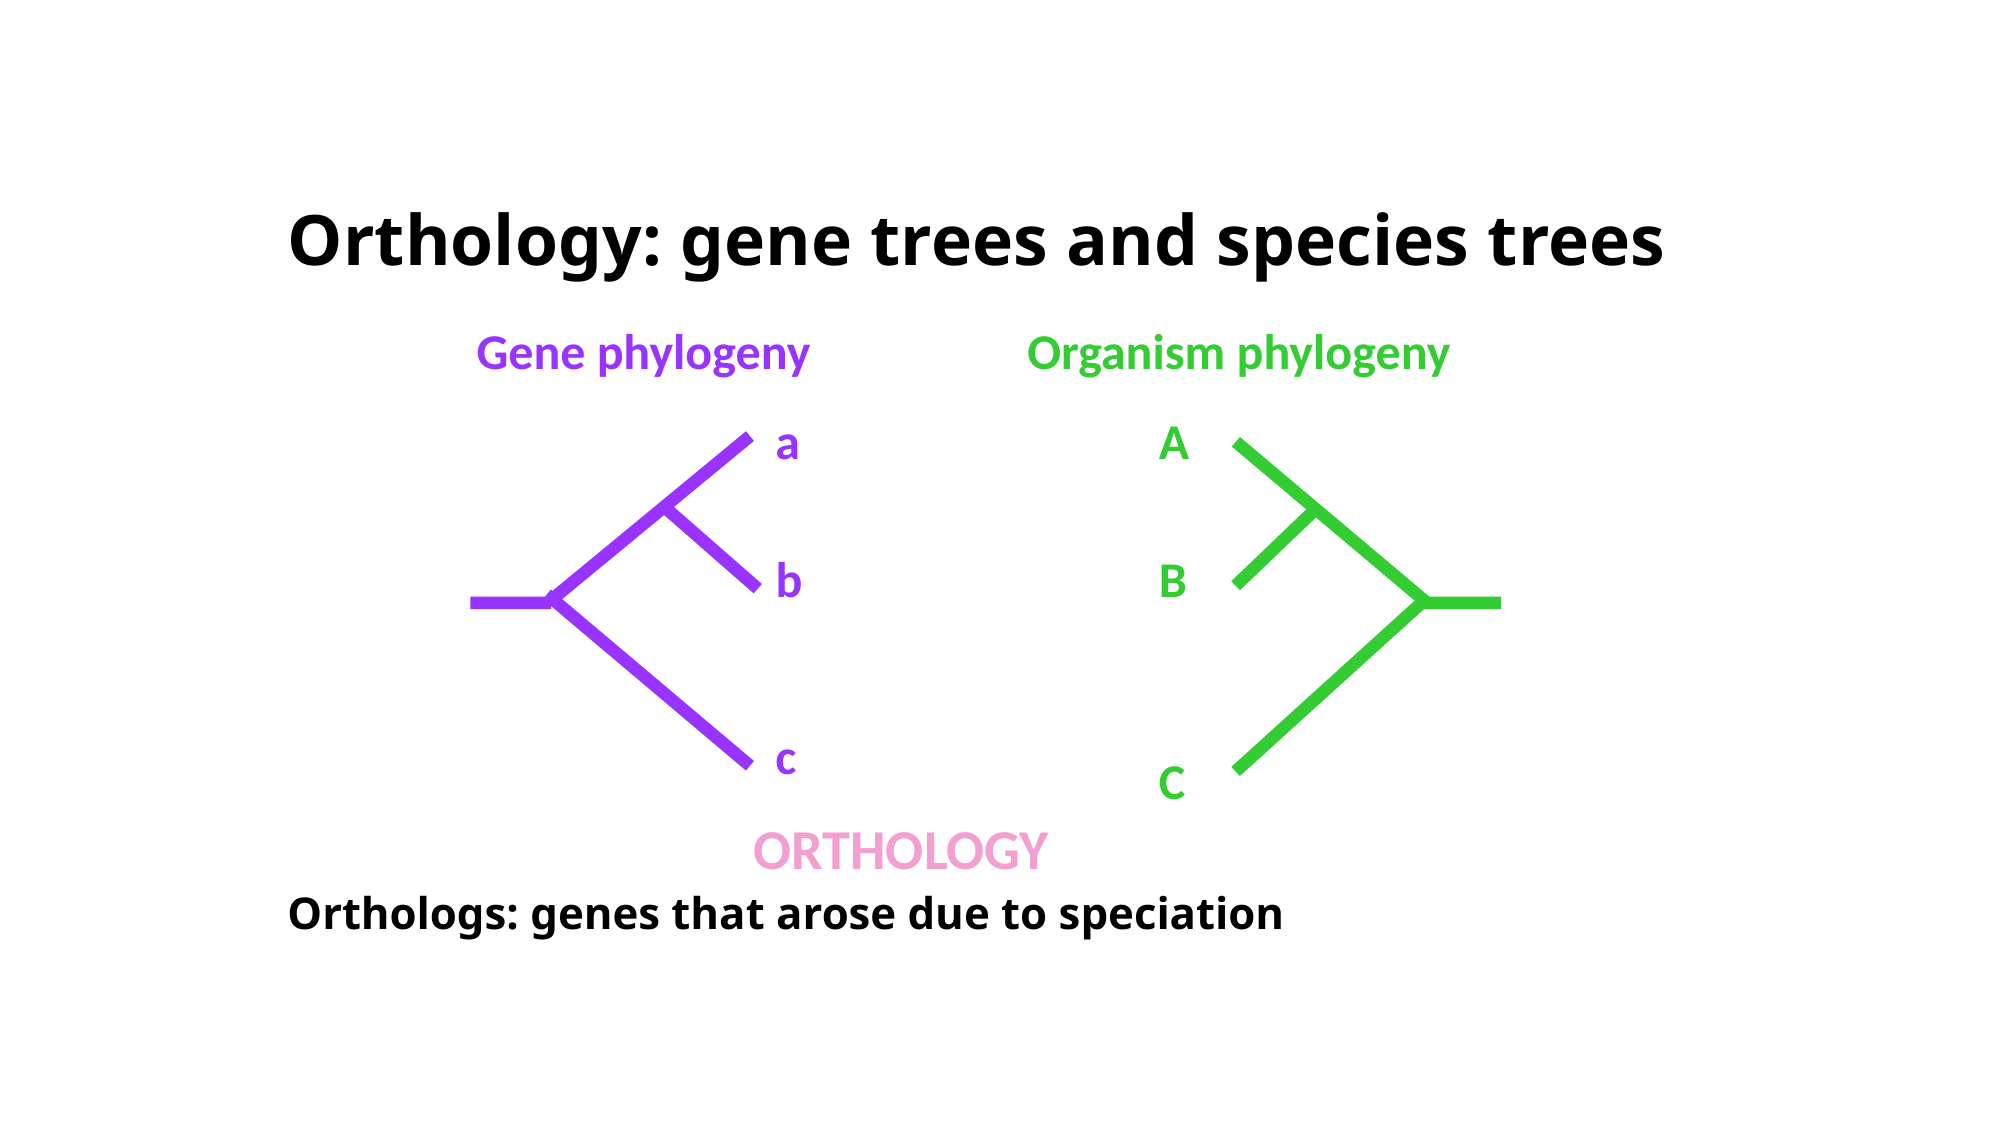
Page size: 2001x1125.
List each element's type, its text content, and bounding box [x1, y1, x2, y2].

title Orthology: gene trees and species trees [272, 172, 1686, 314]
text_box ORTHOLOGY [740, 818, 1063, 878]
text_box Orthologs: genes that arose due to speciation [272, 878, 1466, 946]
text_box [461, 312, 1502, 818]
